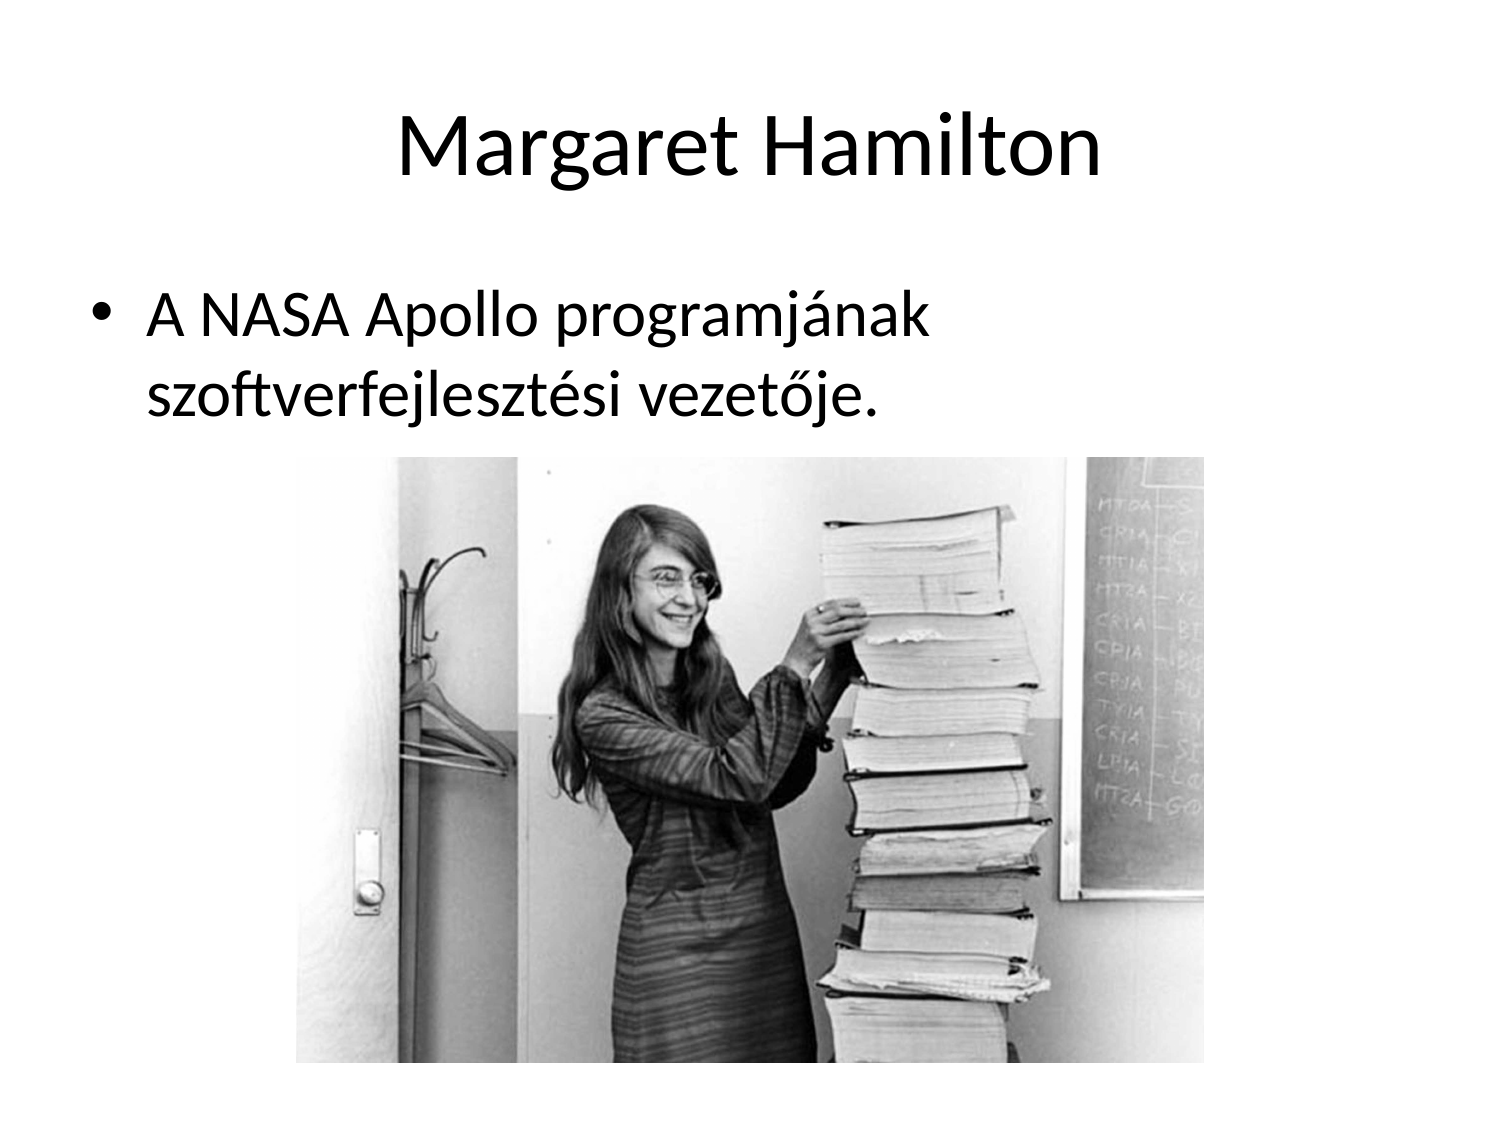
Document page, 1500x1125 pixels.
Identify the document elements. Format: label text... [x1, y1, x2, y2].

title Margaret Hamilton [75, 45, 1425, 233]
picture [295, 457, 1204, 1063]
list A NASA Apollo programjának szoftverfejlesztési vezetője. [75, 262, 1425, 1005]
